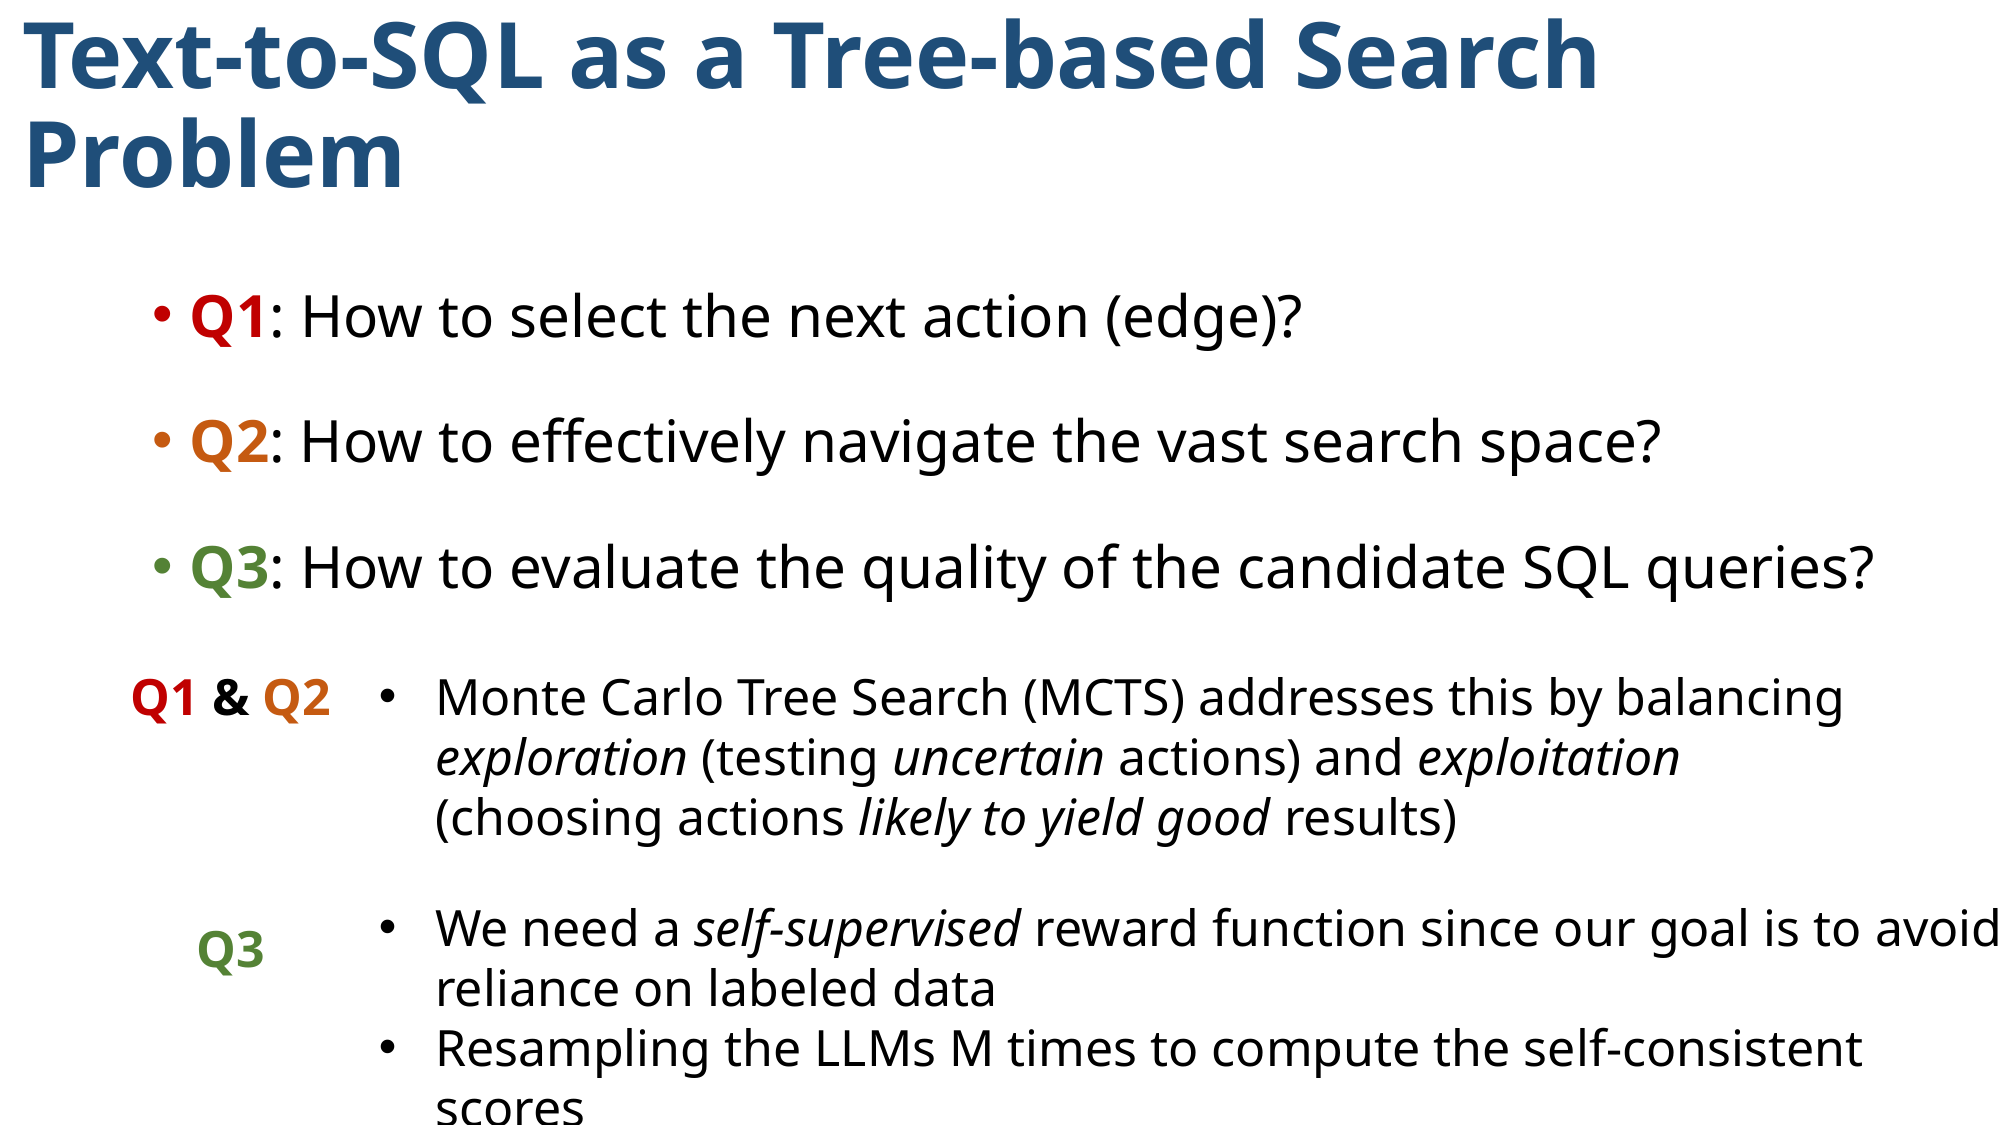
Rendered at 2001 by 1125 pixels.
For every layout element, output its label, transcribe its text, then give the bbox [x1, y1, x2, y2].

text_box Monte Carlo Tree Search (MCTS) addresses this by balancing exploration (testing uncertain actions) and exploitation (choosing actions likely to yield good results) [364, 658, 1895, 854]
list Q1: How to select the next action (edge)? Q2: How to effectively navigate the vast search space? Q3: How to evaluate the quality of the candidate SQL queries? [137, 236, 1946, 659]
title Text-to-SQL as a Tree-based Search Problem [7, 0, 1989, 217]
text_box Q1 & Q2 [105, 658, 357, 734]
text_box We need a self-supervised reward function since our goal is to avoid reliance on labeled data Resampling the LLMs M times to compute the self-consistent scores [364, 888, 2000, 1125]
text_box Q3 [105, 910, 357, 986]
